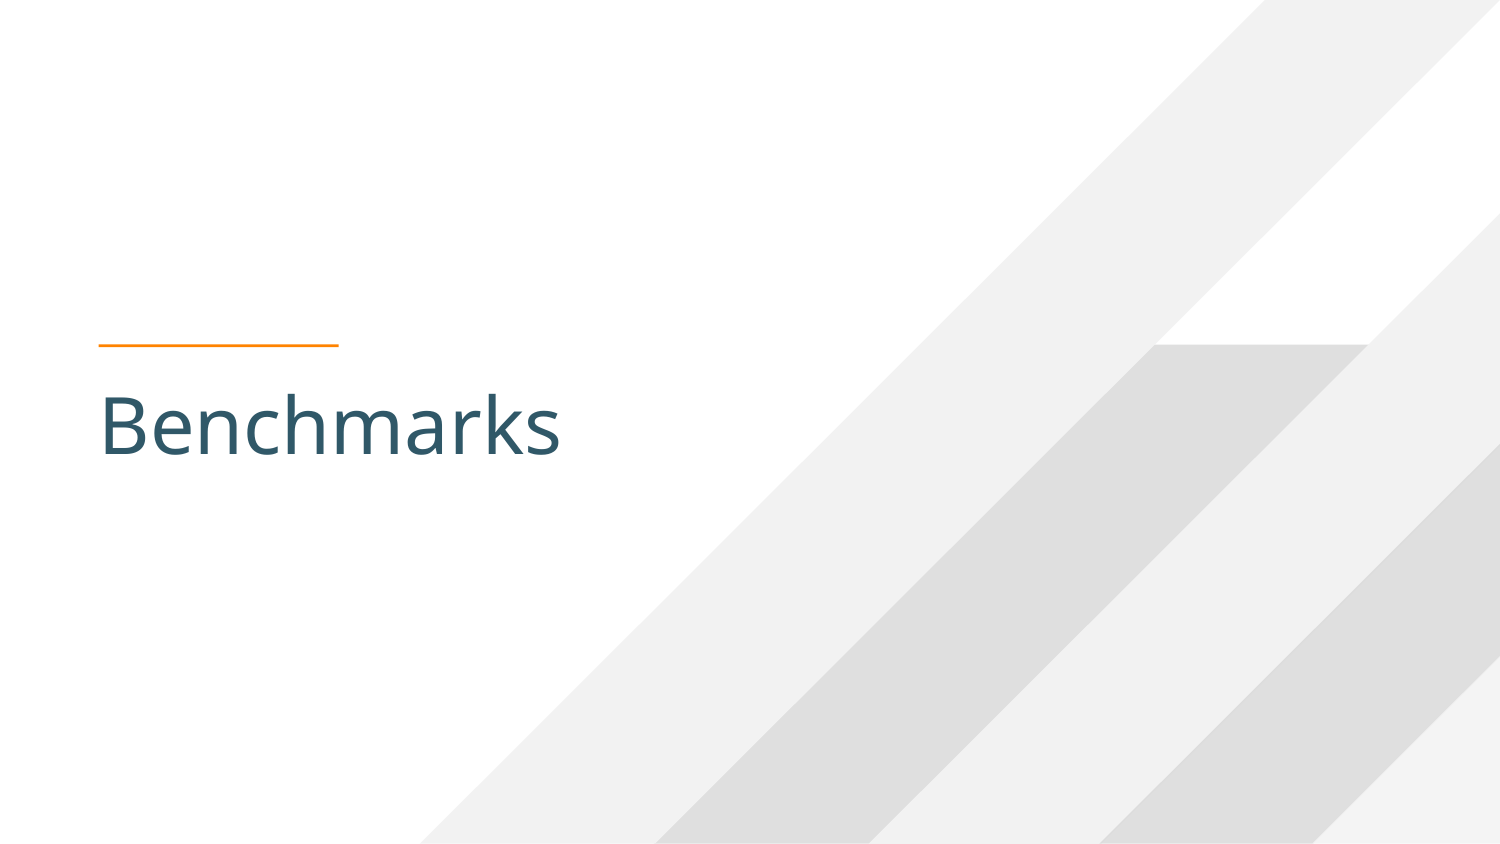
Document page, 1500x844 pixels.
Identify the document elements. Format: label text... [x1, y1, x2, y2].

title Benchmarks [98, 385, 1410, 636]
